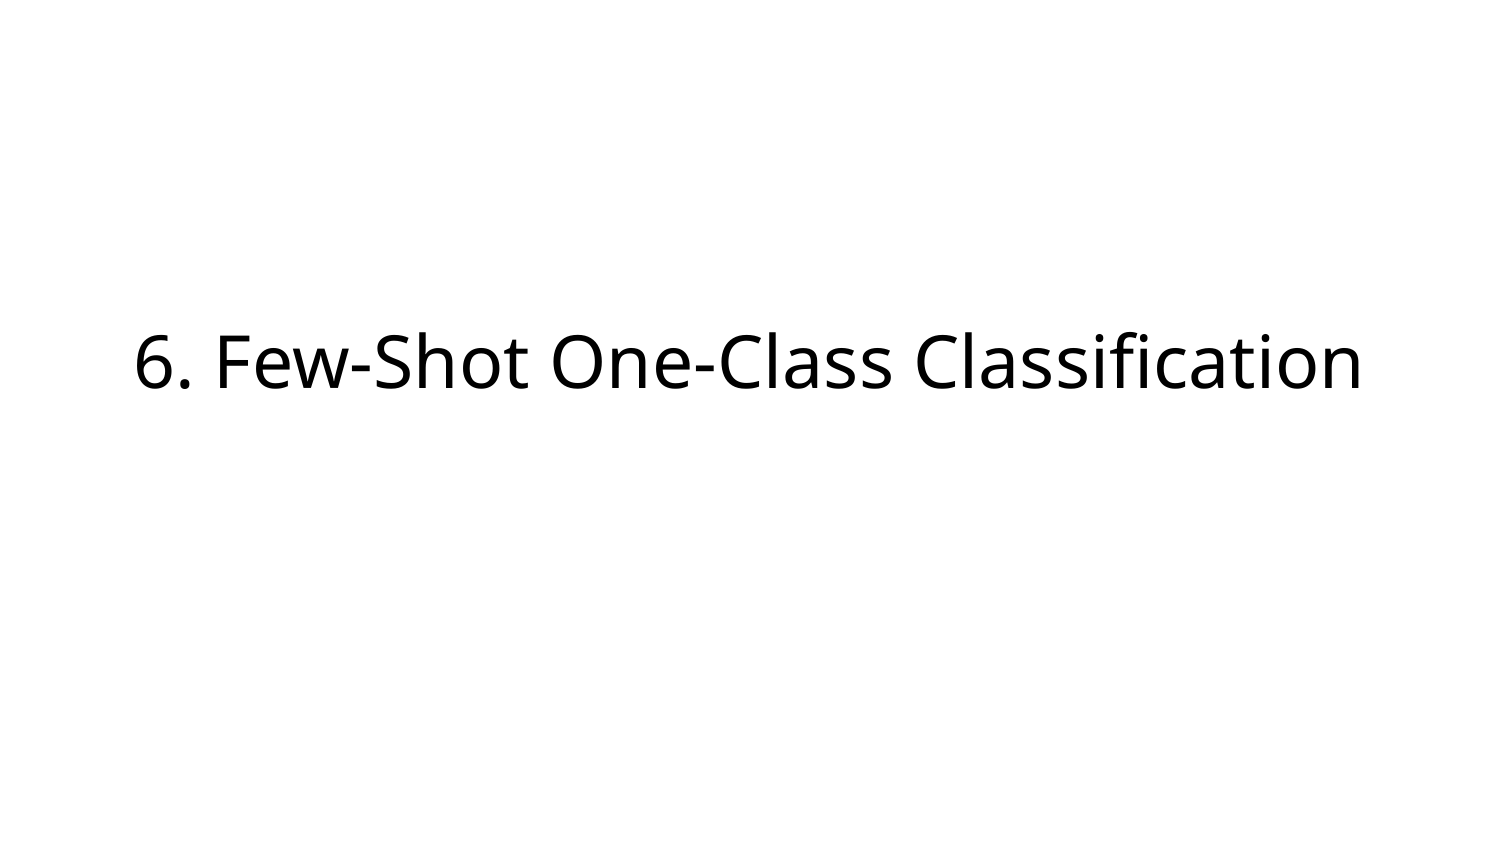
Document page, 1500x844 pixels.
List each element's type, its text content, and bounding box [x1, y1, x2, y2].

title 6. Few-Shot One-Class Classification [112, 268, 1388, 450]
